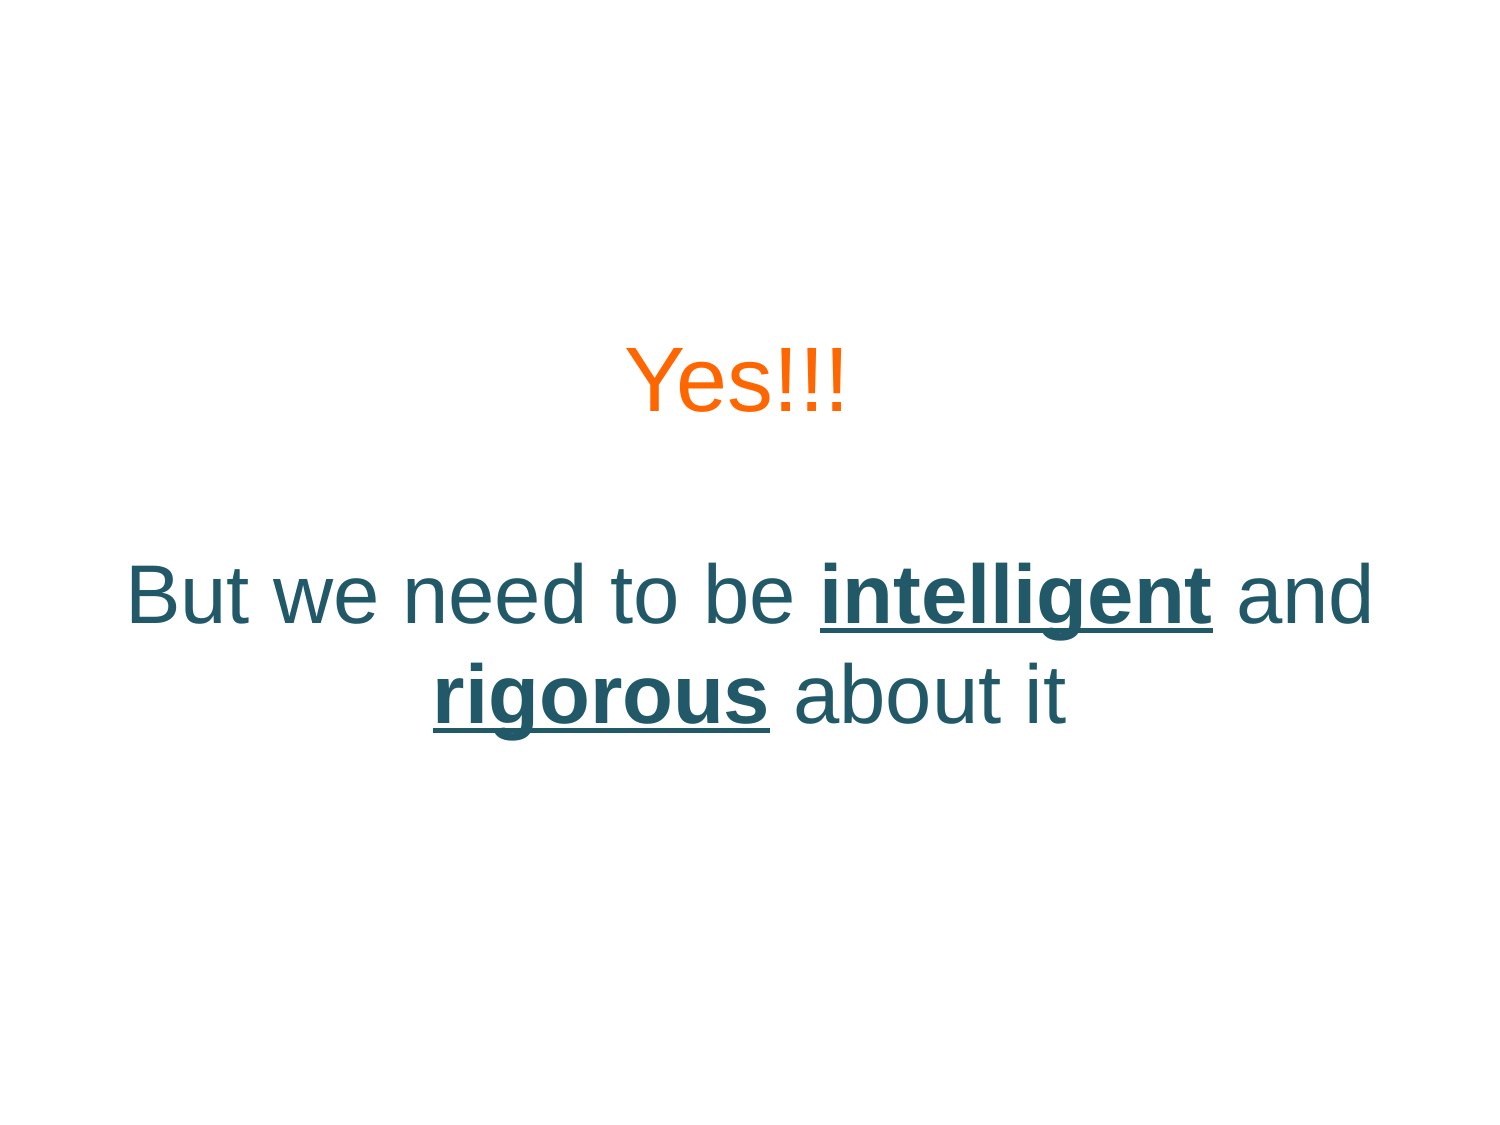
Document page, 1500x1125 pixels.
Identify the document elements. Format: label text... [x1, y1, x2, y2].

text_box Yes!!! But we need to be intelligent and rigorous about it [0, 436, 1500, 624]
